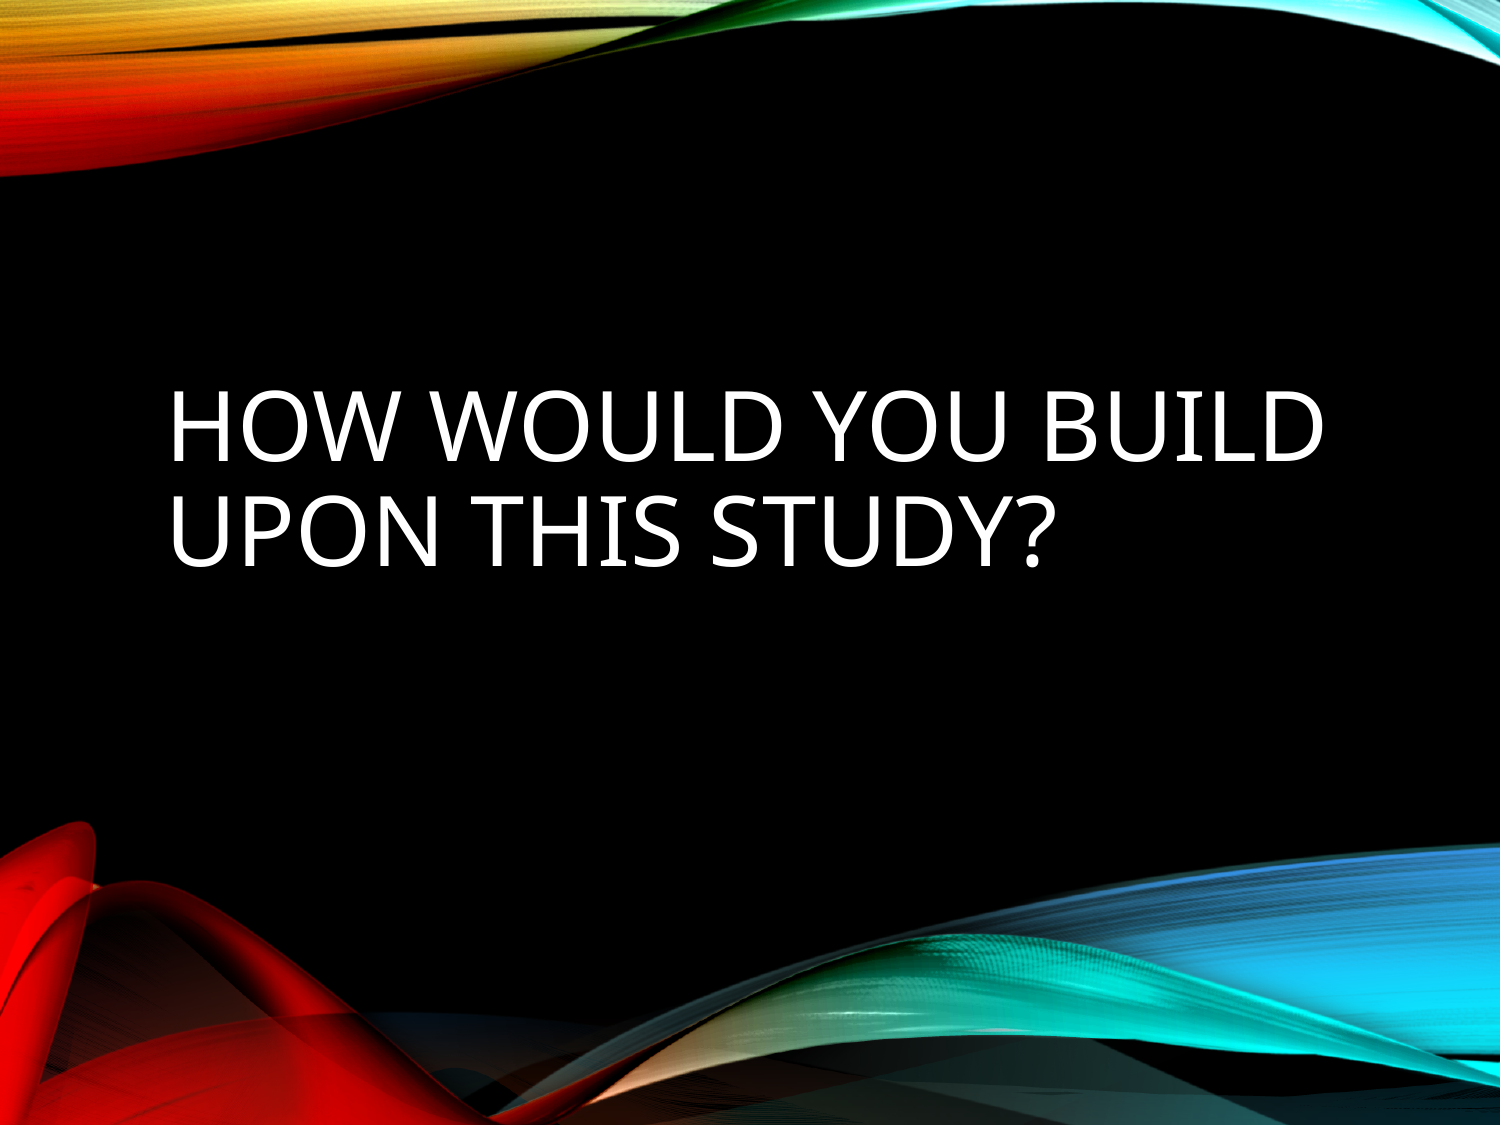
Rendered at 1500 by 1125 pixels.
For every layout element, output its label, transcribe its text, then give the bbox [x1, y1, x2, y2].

picture [0, 0, 1500, 178]
title How would you build upon this study? [150, 295, 1350, 596]
picture [0, 819, 1500, 1125]
